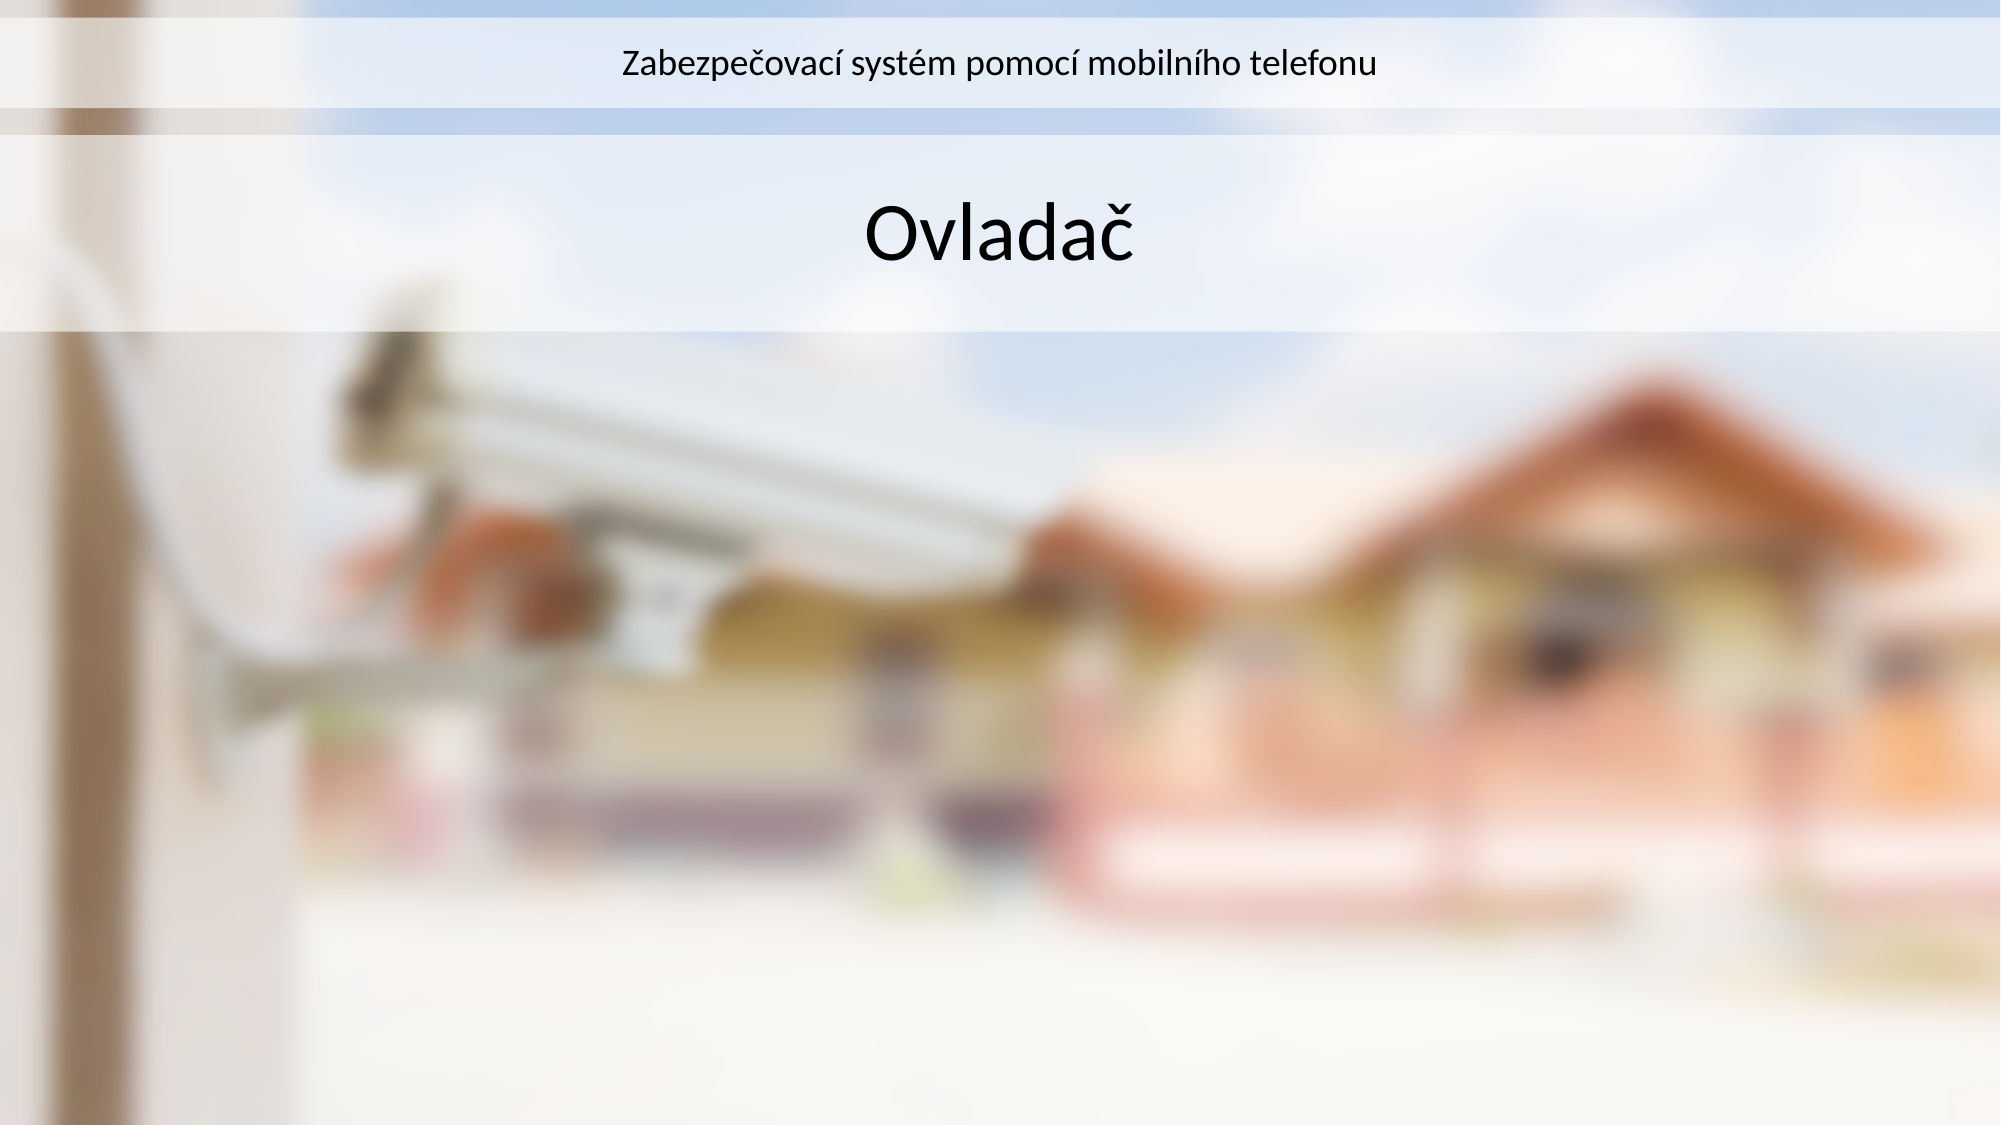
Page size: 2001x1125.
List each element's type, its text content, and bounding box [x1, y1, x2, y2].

text_box Zabezpečovací systém pomocí mobilního telefonu [0, 17, 2000, 109]
text_box Ovladač [0, 135, 2000, 332]
picture [0, 0, 2001, 1125]
